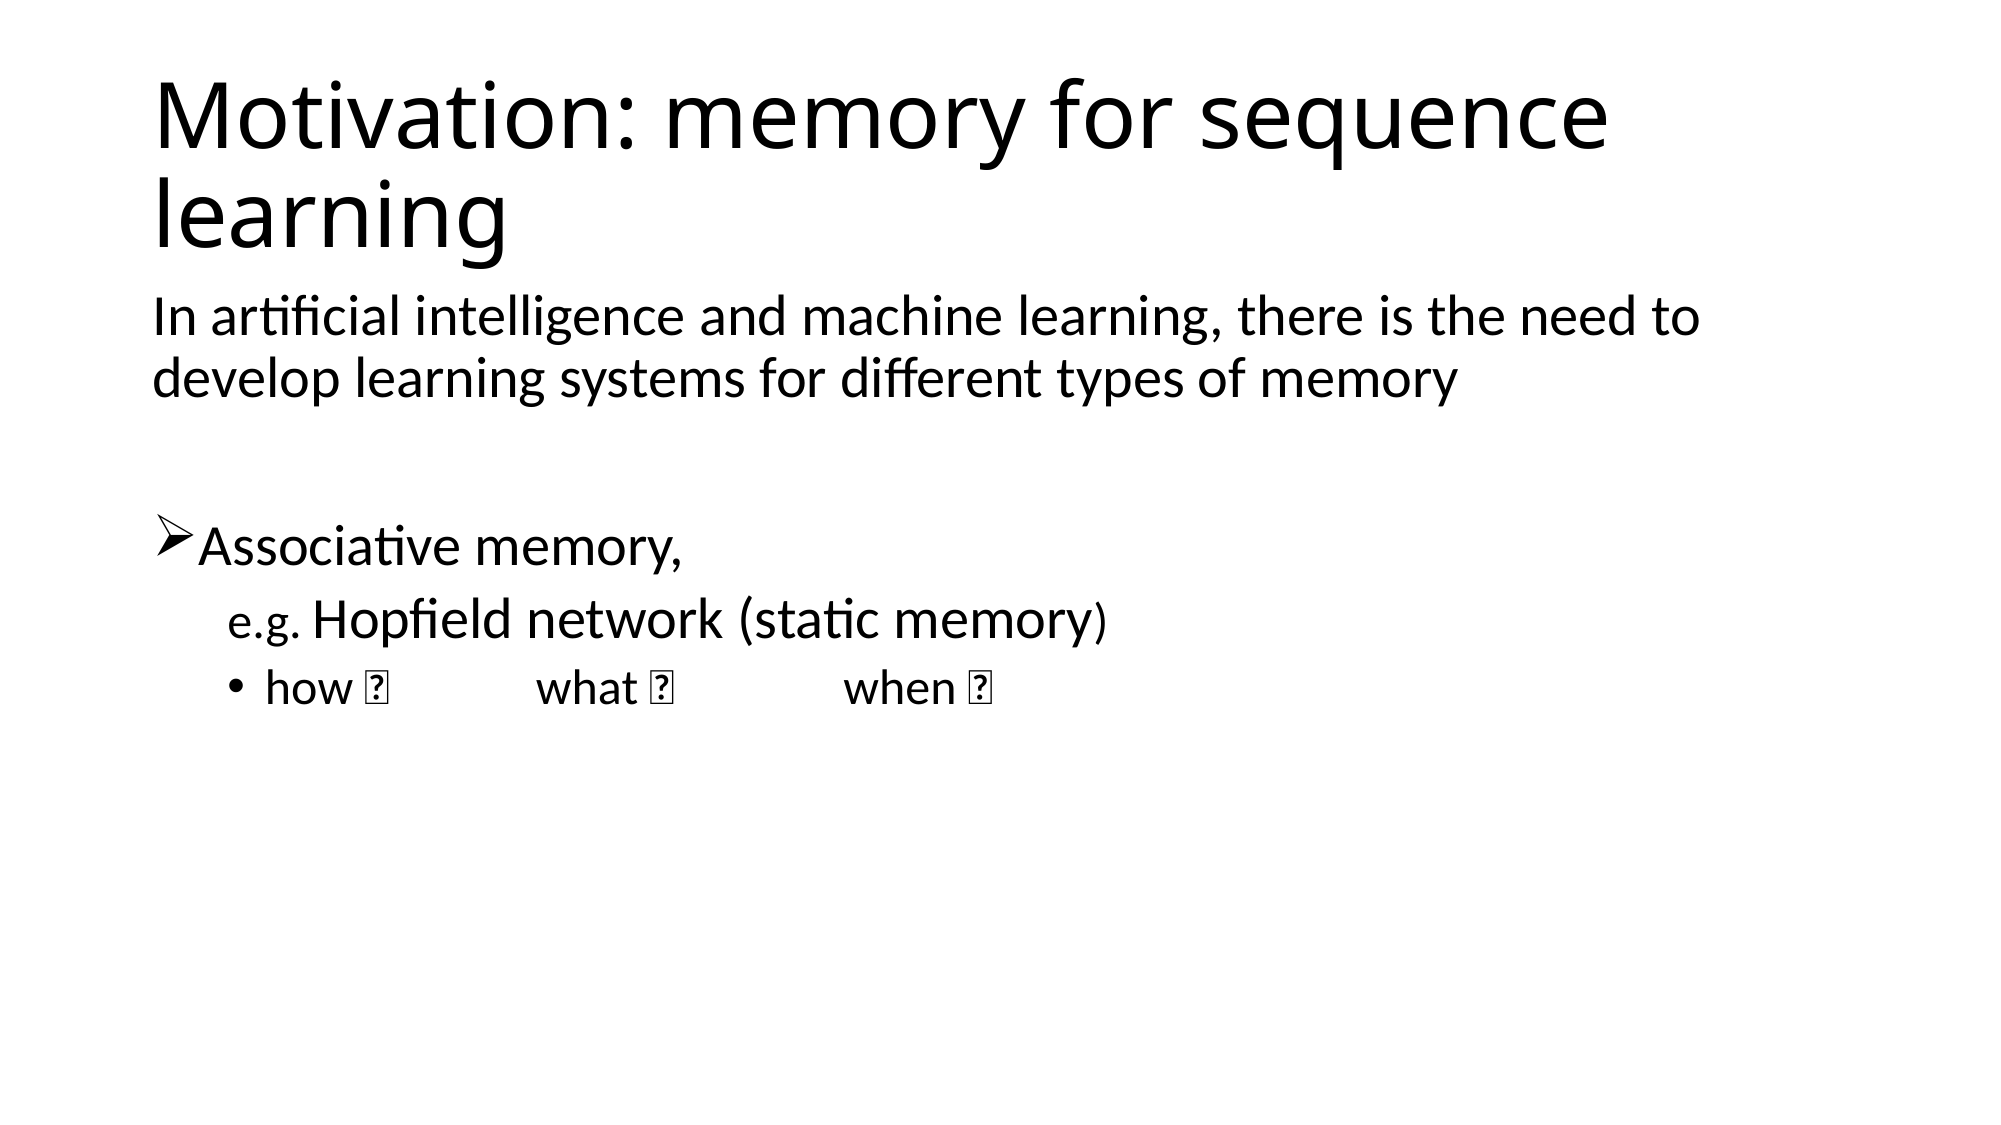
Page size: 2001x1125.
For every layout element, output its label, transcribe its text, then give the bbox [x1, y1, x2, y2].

list In artificial intelligence and machine learning, there is the need to develop learning systems for different types of memory Associative memory, e.g. Hopfield network (static memory) how ✅ what ❌ when ❌ [137, 277, 1863, 1070]
title Motivation: memory for sequence learning [137, 59, 1863, 277]
